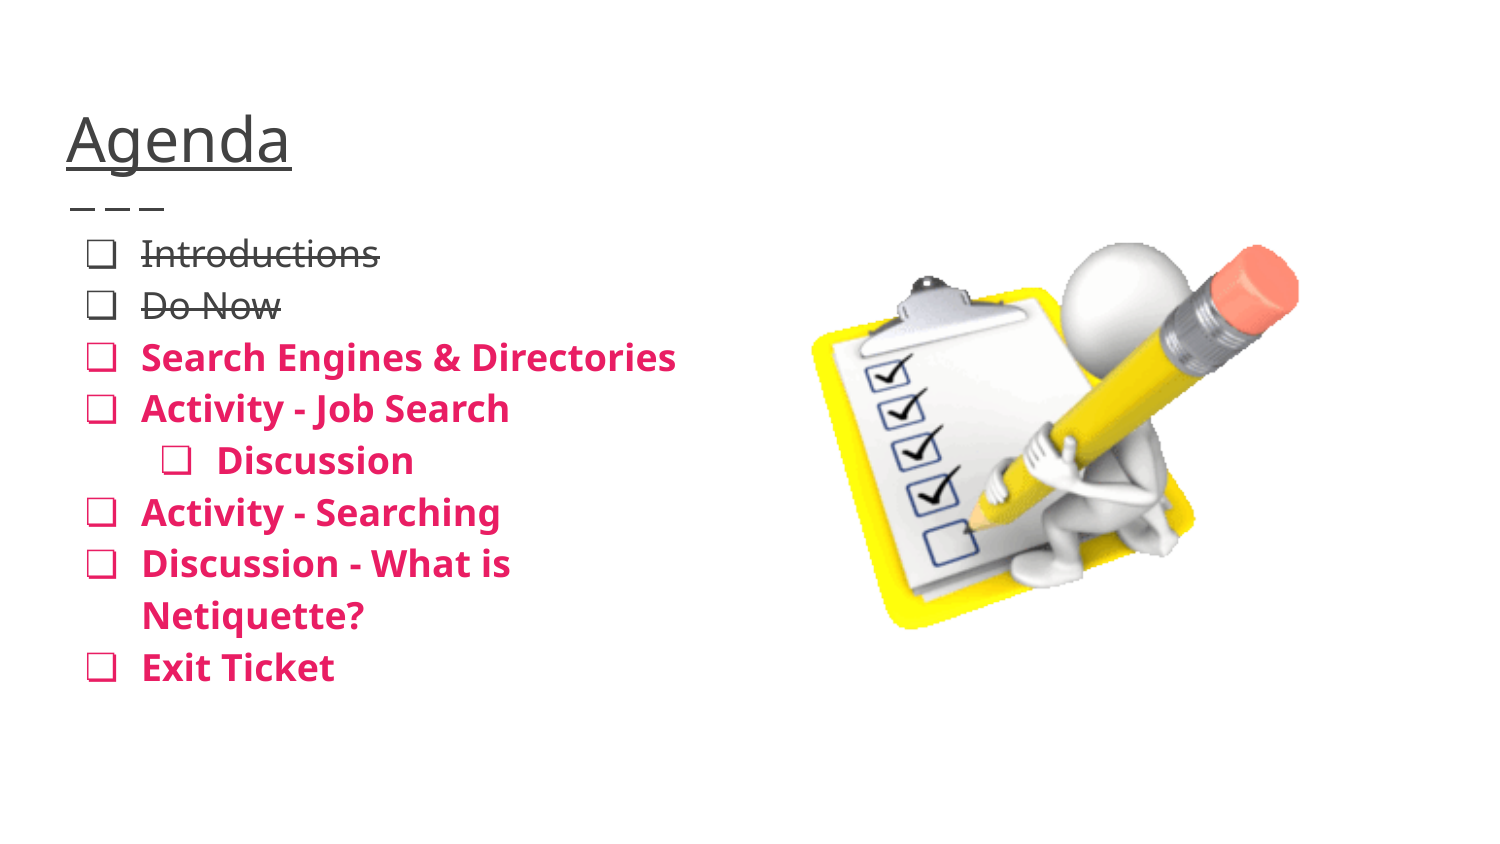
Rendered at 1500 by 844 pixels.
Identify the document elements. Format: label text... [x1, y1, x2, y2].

picture [766, 208, 1350, 675]
list Introductions Do Now Search Engines & Directories Activity - Job Search Discussion Activity - Searching Discussion - What is Netiquette? Exit Ticket [51, 208, 708, 766]
title Agenda [51, 89, 708, 190]
